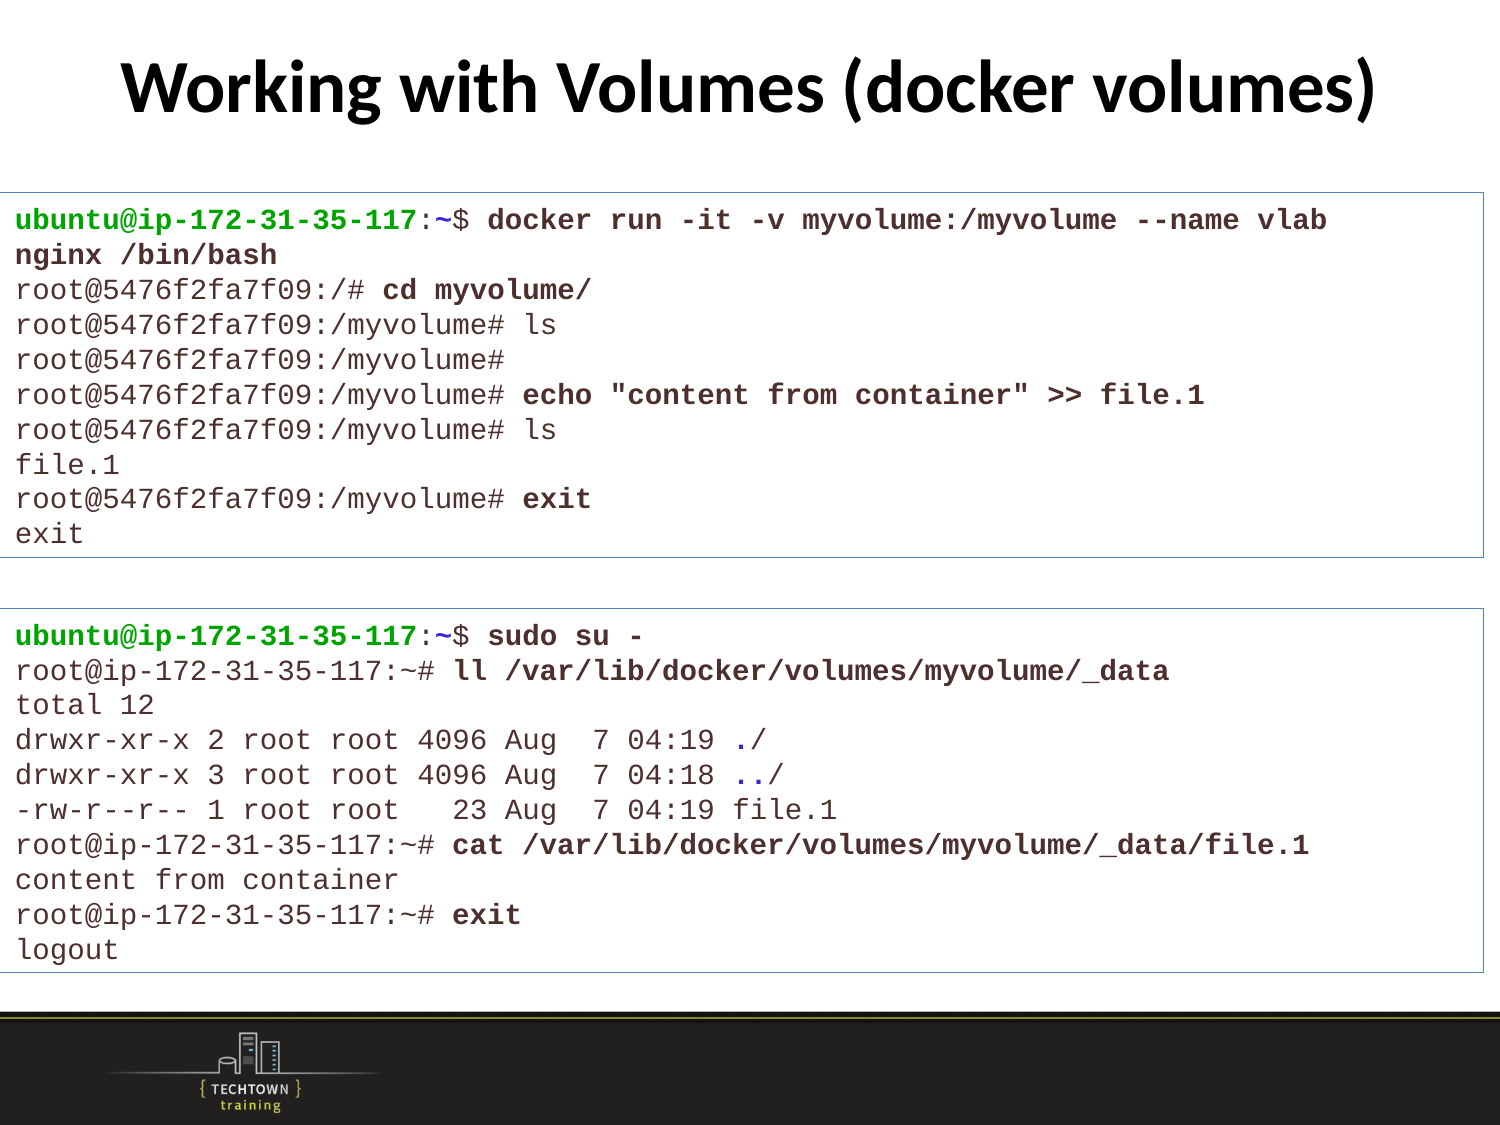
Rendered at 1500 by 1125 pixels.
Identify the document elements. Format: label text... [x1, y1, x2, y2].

text_box ubuntu@ip-172-31-35-117:~$ docker run -it -v myvolume:/myvolume --name vlab nginx /bin/bash root@5476f2fa7f09:/# cd myvolume/ root@5476f2fa7f09:/myvolume# ls root@5476f2fa7f09:/myvolume# root@5476f2fa7f09:/myvolume# echo "content from container" >> file.1 root@5476f2fa7f09:/myvolume# ls file.1 root@5476f2fa7f09:/myvolume# exit exit [0, 192, 1484, 558]
text_box ubuntu@ip-172-31-35-117:~$ sudo su - root@ip-172-31-35-117:~# ll /var/lib/docker/volumes/myvolume/_data total 12 drwxr-xr-x 2 root root 4096 Aug 7 04:19 ./ drwxr-xr-x 3 root root 4096 Aug 7 04:18 ../ -rw-r--r-- 1 root root 23 Aug 7 04:19 file.1 root@ip-172-31-35-117:~# cat /var/lib/docker/volumes/myvolume/_data/file.1 content from container root@ip-172-31-35-117:~# exit logout [0, 608, 1484, 973]
title Working with Volumes (docker volumes) [75, 18, 1425, 146]
picture [0, 0, 1500, 1125]
